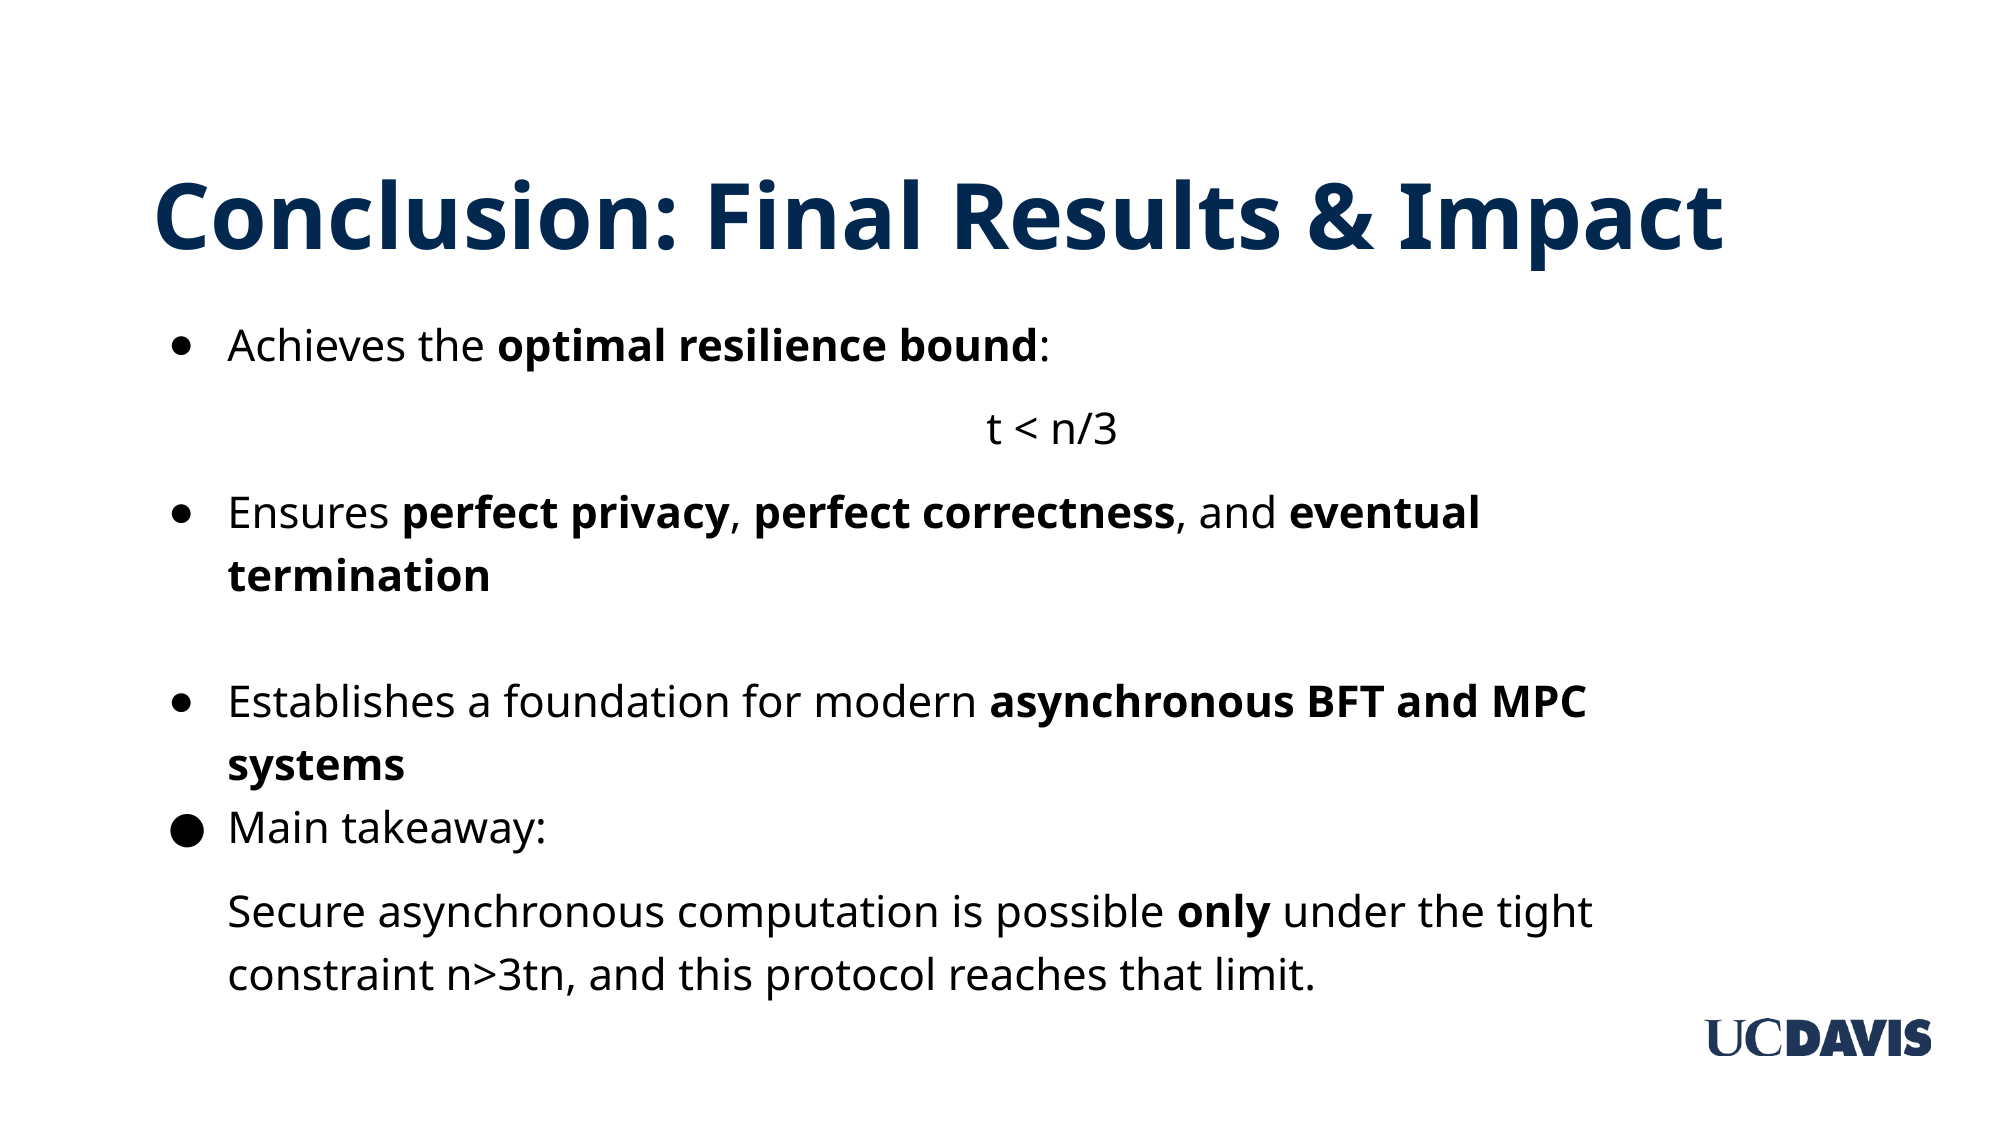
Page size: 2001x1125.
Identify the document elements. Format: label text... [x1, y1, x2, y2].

list Achieves the optimal resilience bound: t < n/3 Ensures perfect privacy, perfect correctness, and eventual termination Establishes a foundation for modern asynchronous BFT and MPC systems Main takeaway: Secure asynchronous computation is possible only under the tight constraint n>3tn, and this protocol reaches that limit. [137, 299, 1640, 1014]
title Conclusion: Final Results & Impact [137, 59, 1775, 278]
picture [1704, 1018, 1931, 1056]
